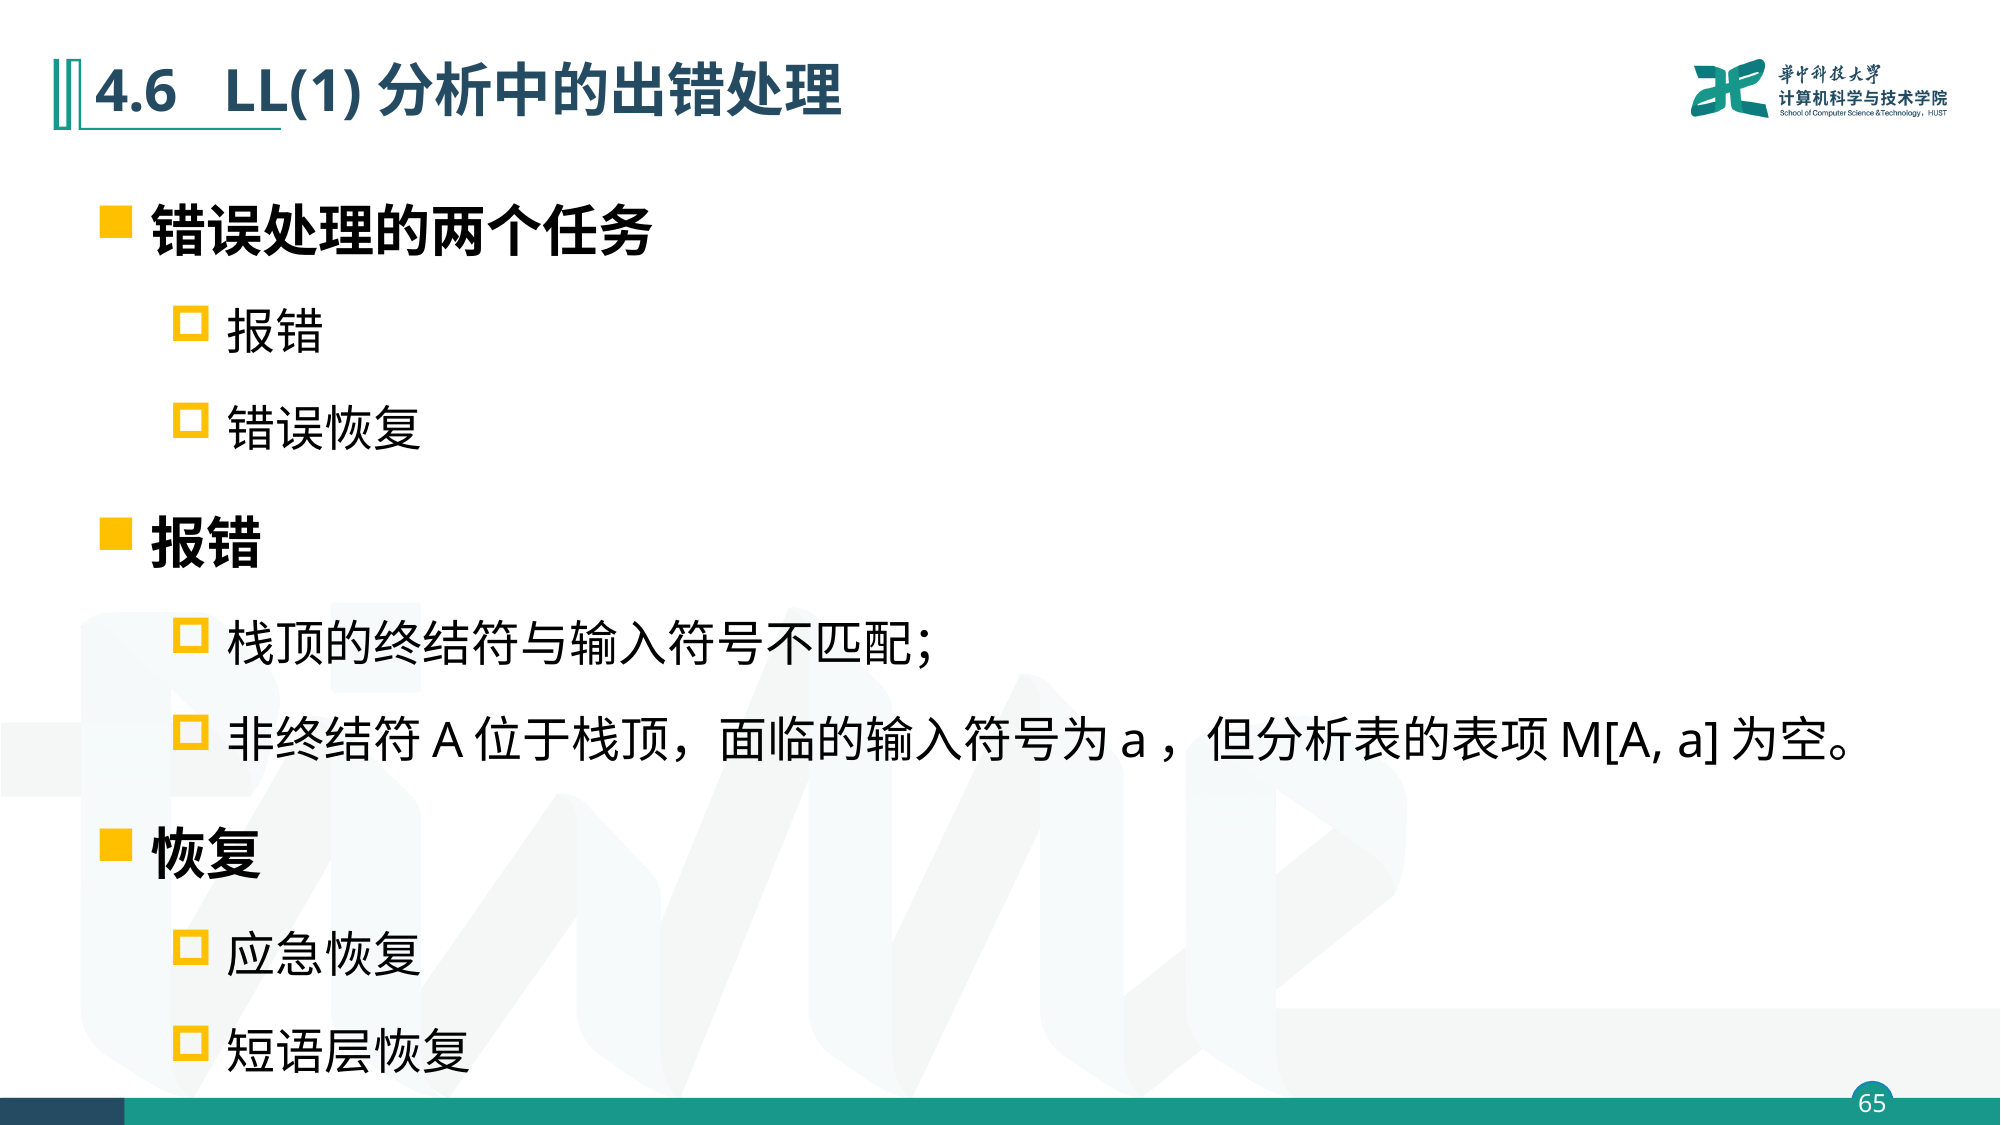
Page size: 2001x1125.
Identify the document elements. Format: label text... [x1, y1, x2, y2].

list 错误处理的两个任务 报错 错误恢复 报错 栈顶的终结符与输入符号不匹配； 非终结符A位于栈顶，面临的输入符号为a，但分析表的表项M[A, a]为空。 恢复 应急恢复 短语层恢复 [80, 154, 1850, 1105]
title 4.6 LL(1)分析中的出错处理 [80, 42, 1805, 144]
picture [1805, 59, 1947, 118]
